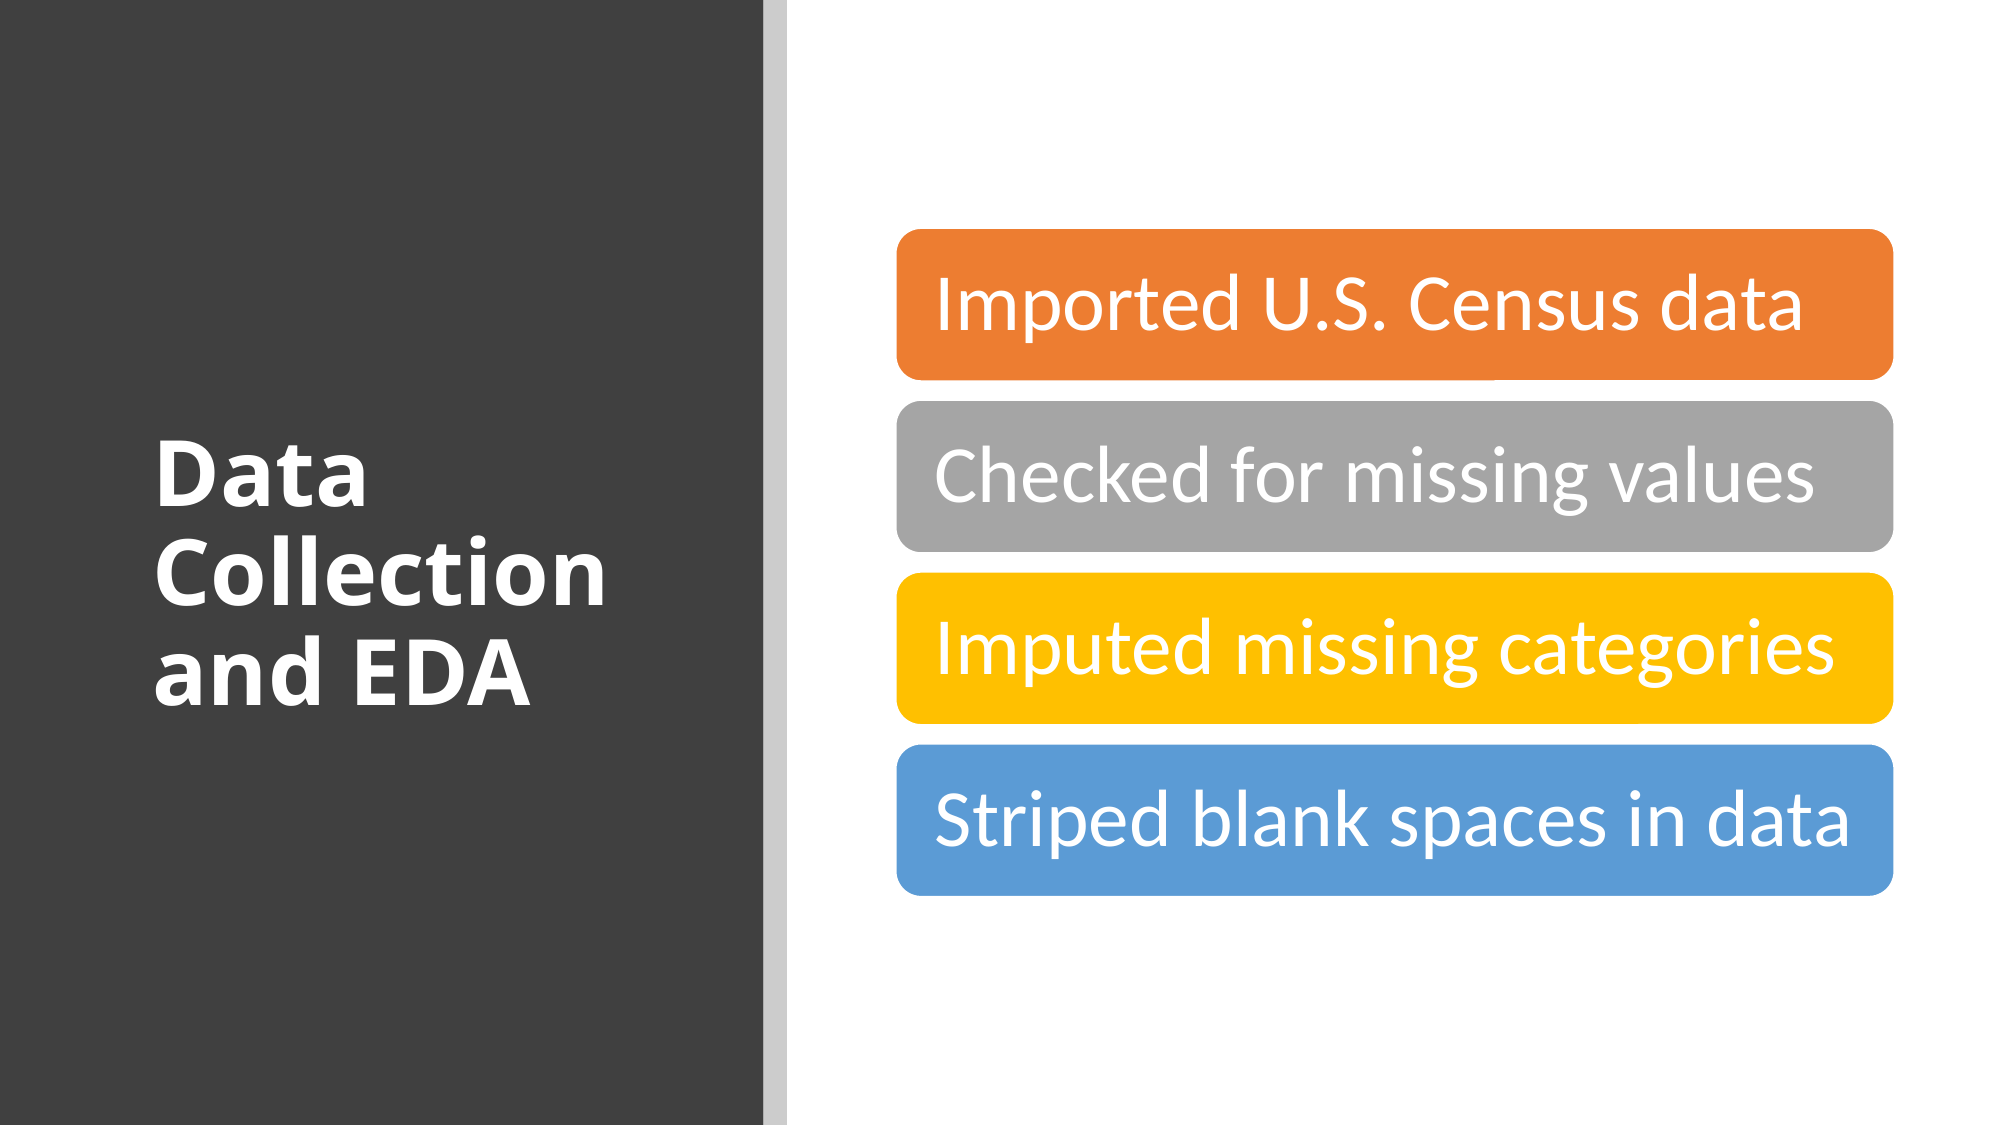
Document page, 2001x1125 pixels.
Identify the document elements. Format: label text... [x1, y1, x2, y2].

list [895, 105, 1895, 1020]
text_box [762, 0, 788, 1125]
text_box [0, 0, 762, 1125]
title Data Collection and EDA [137, 133, 685, 1020]
